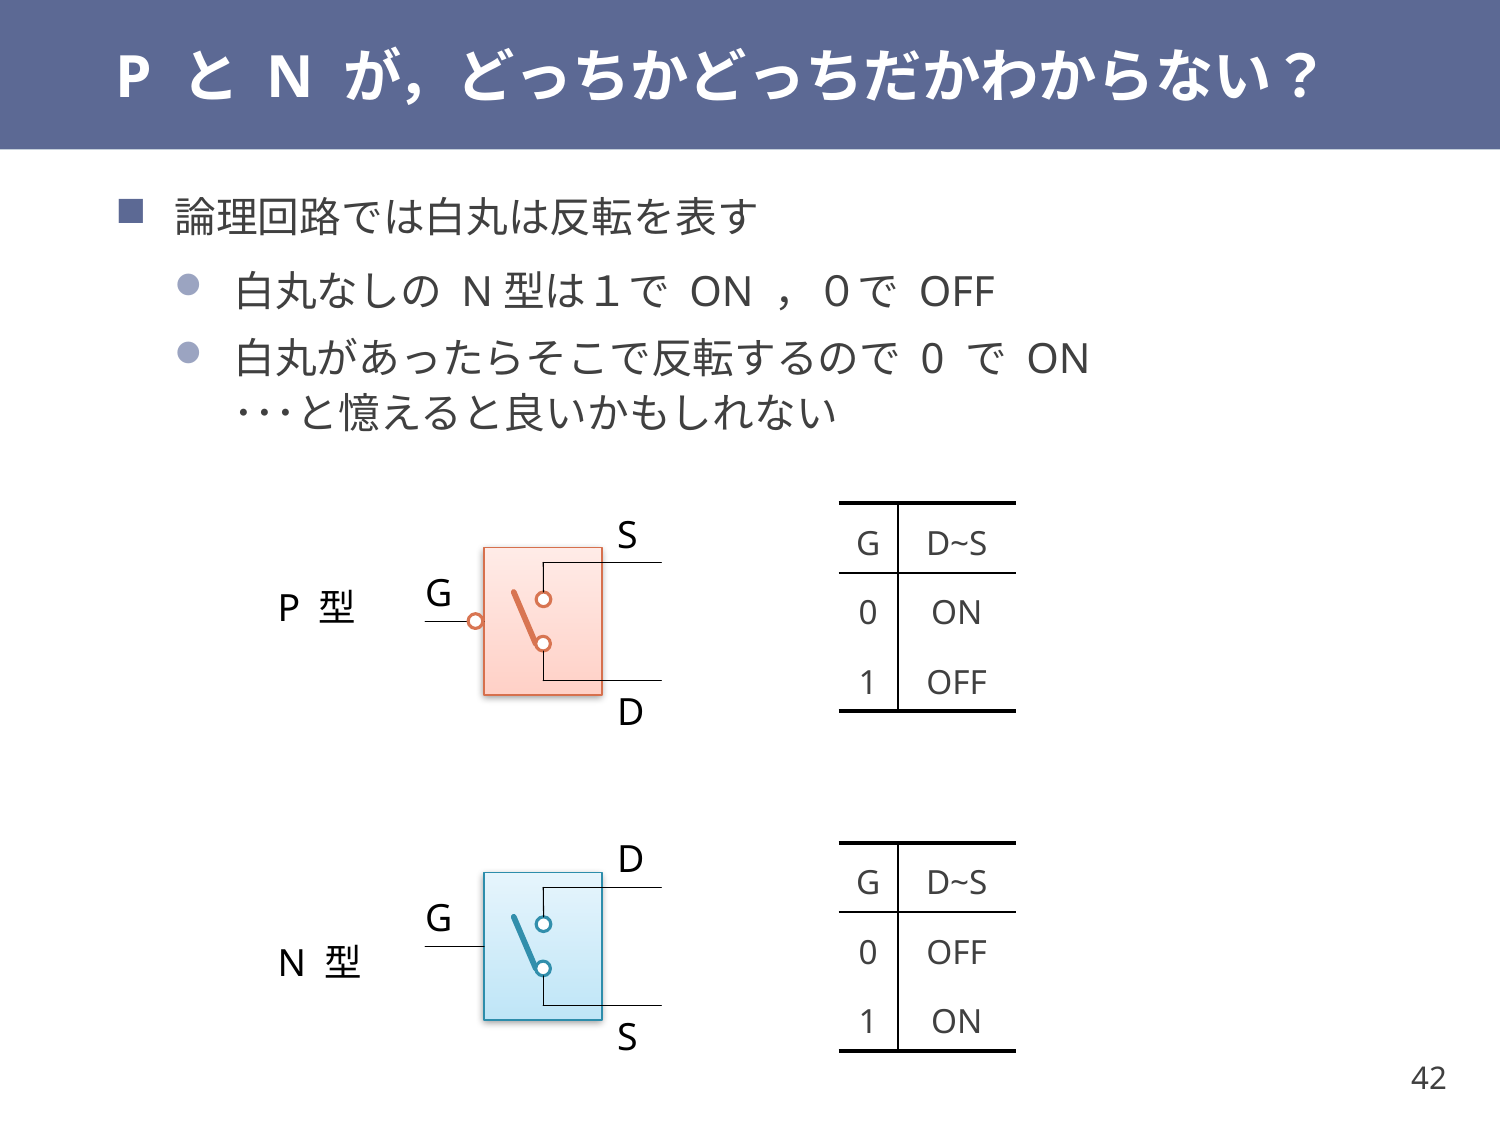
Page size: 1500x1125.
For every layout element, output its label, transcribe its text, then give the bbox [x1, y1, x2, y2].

table_header D~S [899, 505, 1016, 572]
list 論理回路では白丸は反転を表す 白丸なしの N型は１で ON ，０で OFF 白丸があったらそこで反転するので 0 で ON ･･･と憶えると良いかもしれない [100, 178, 1459, 342]
text_box N 型 [262, 931, 307, 991]
table_cell ON [899, 574, 1016, 642]
table_cell ON [899, 982, 1016, 1049]
title P と N が，どっちかどっちだかわからない？ [100, 0, 1500, 150]
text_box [410, 827, 662, 1065]
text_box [410, 503, 662, 740]
table_cell 1 [839, 982, 897, 1049]
table_cell OFF [899, 913, 1016, 982]
table_header G [839, 505, 897, 572]
text_box P 型 [262, 577, 307, 637]
table_cell 1 [839, 642, 897, 709]
table_header D~S [899, 845, 1016, 911]
table_cell 0 [839, 913, 897, 982]
table_header G [839, 845, 897, 911]
table_cell 0 [839, 574, 897, 642]
table_cell OFF [899, 642, 1016, 709]
